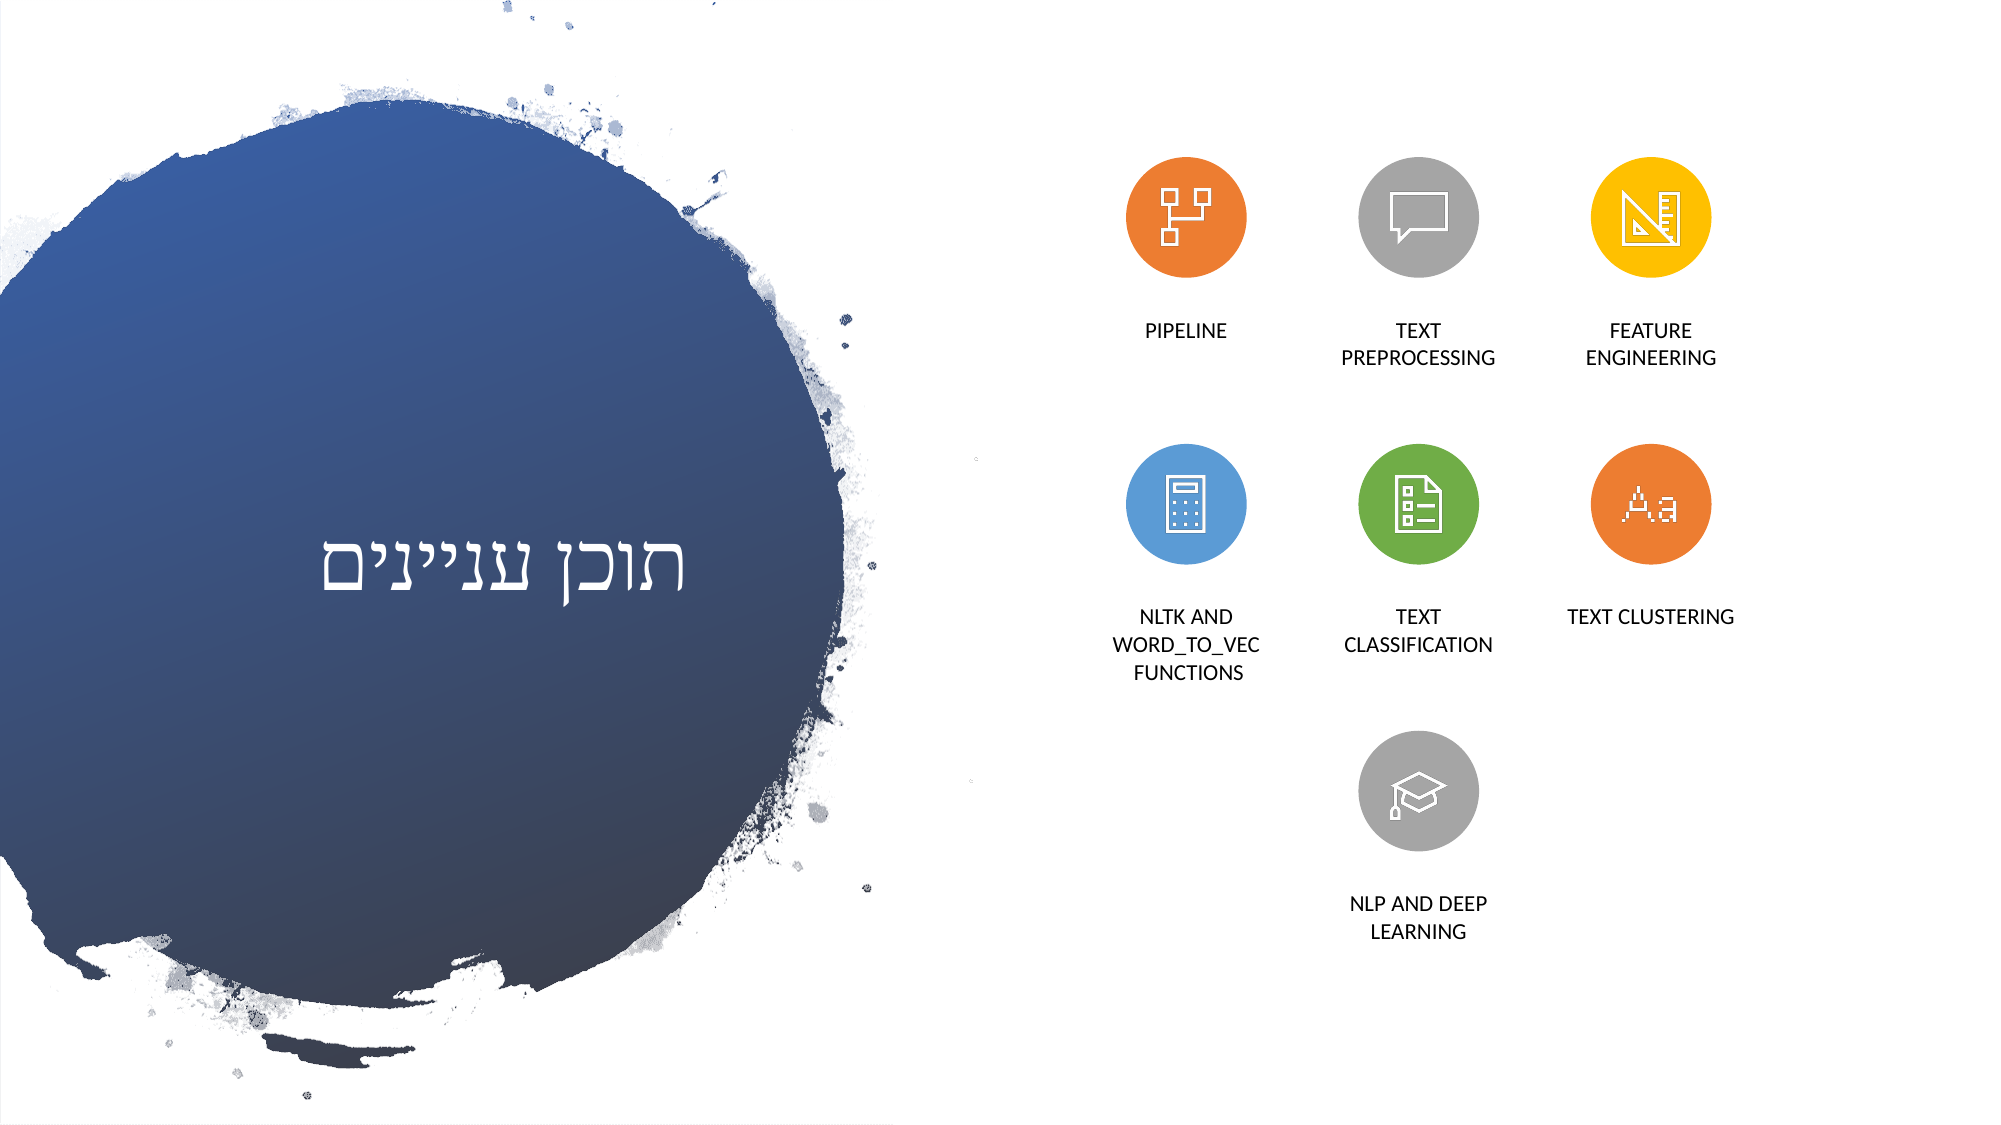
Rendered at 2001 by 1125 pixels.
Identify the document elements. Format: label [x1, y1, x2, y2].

list [999, 156, 1839, 969]
picture [0, 0, 2000, 1125]
